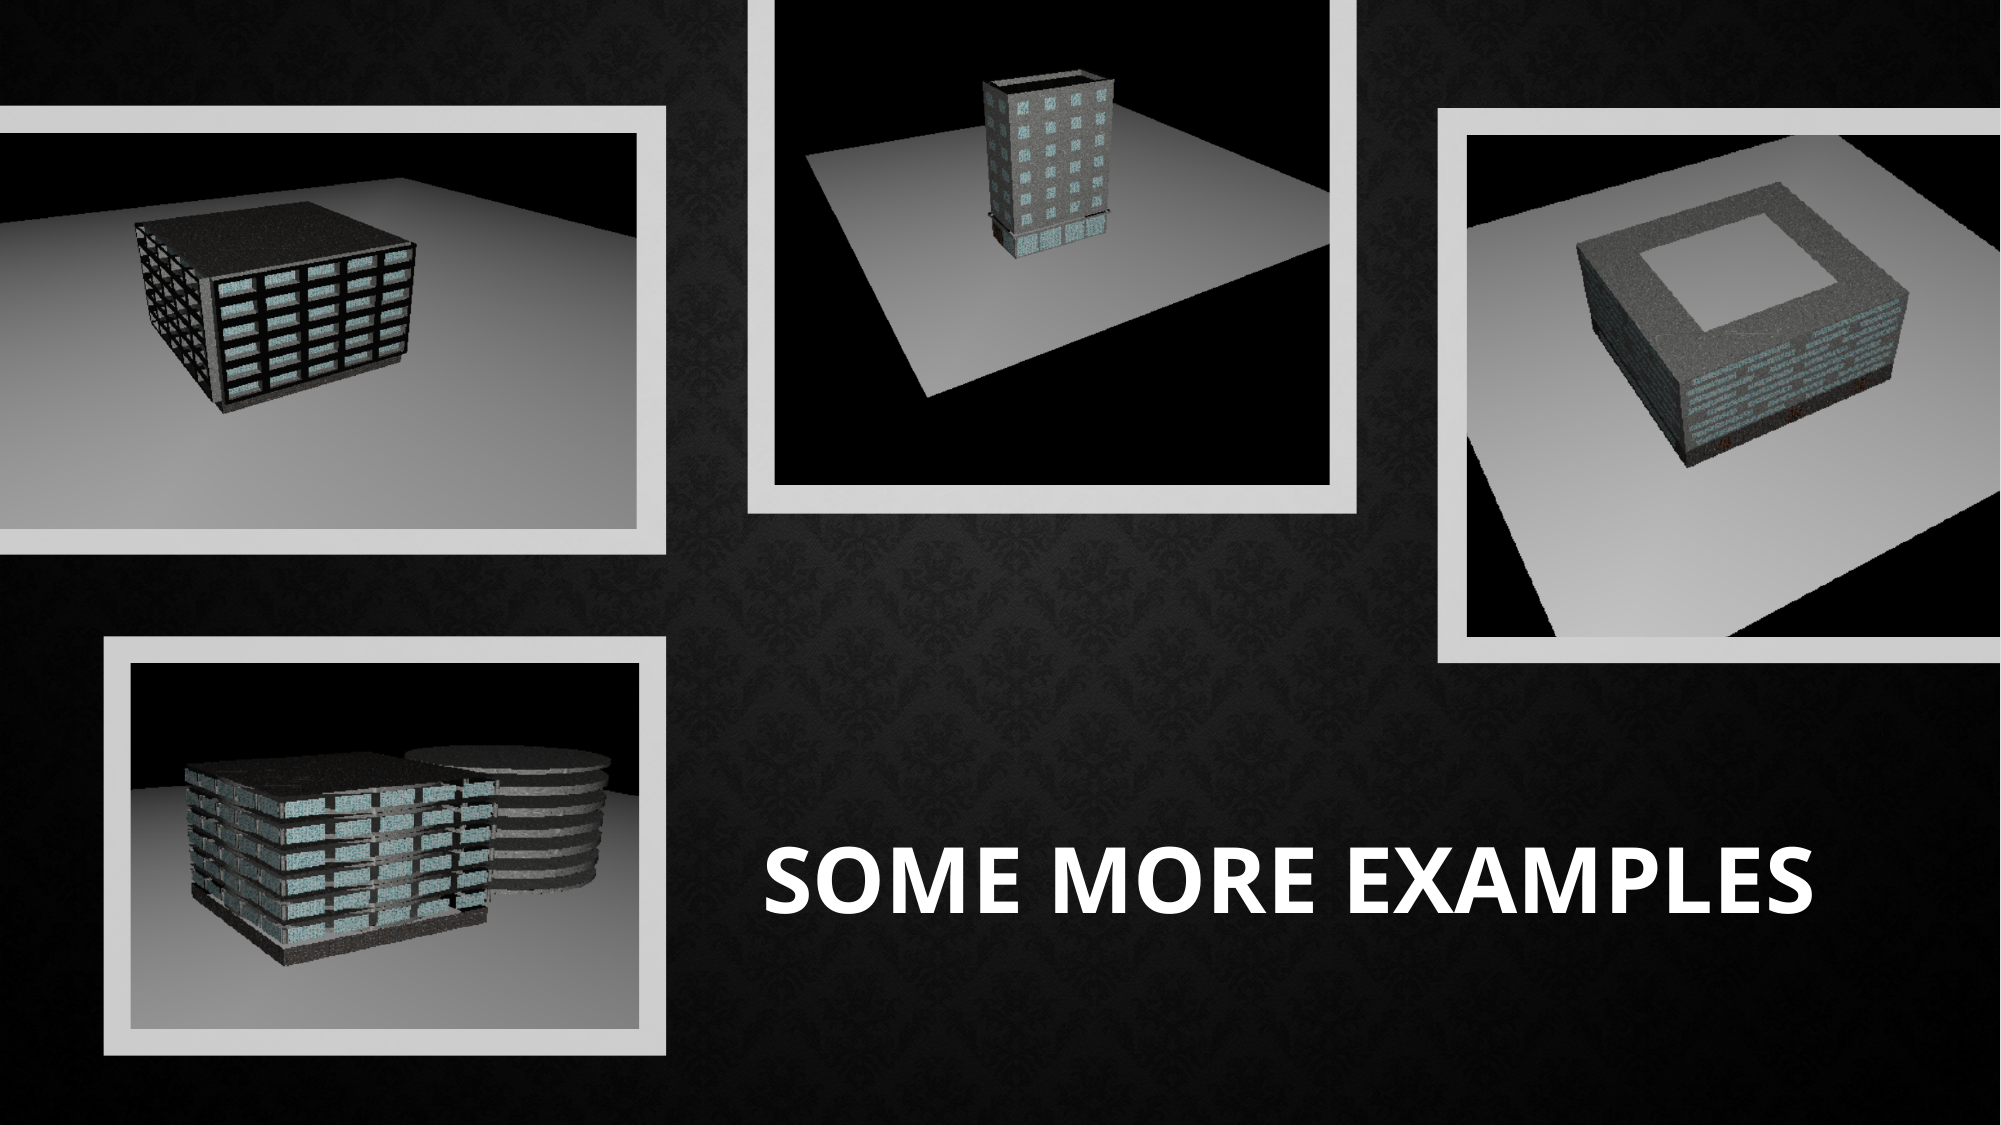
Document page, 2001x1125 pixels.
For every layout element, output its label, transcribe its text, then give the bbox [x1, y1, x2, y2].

picture [130, 662, 640, 1030]
title Some more Examples [747, 690, 1873, 941]
text_box [0, 0, 2000, 1125]
picture [1466, 134, 2000, 637]
text_box [1436, 107, 2000, 665]
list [774, 0, 1331, 485]
picture [0, 132, 638, 530]
text_box [0, 104, 668, 556]
text_box [102, 635, 668, 1057]
text_box [746, 0, 1358, 515]
